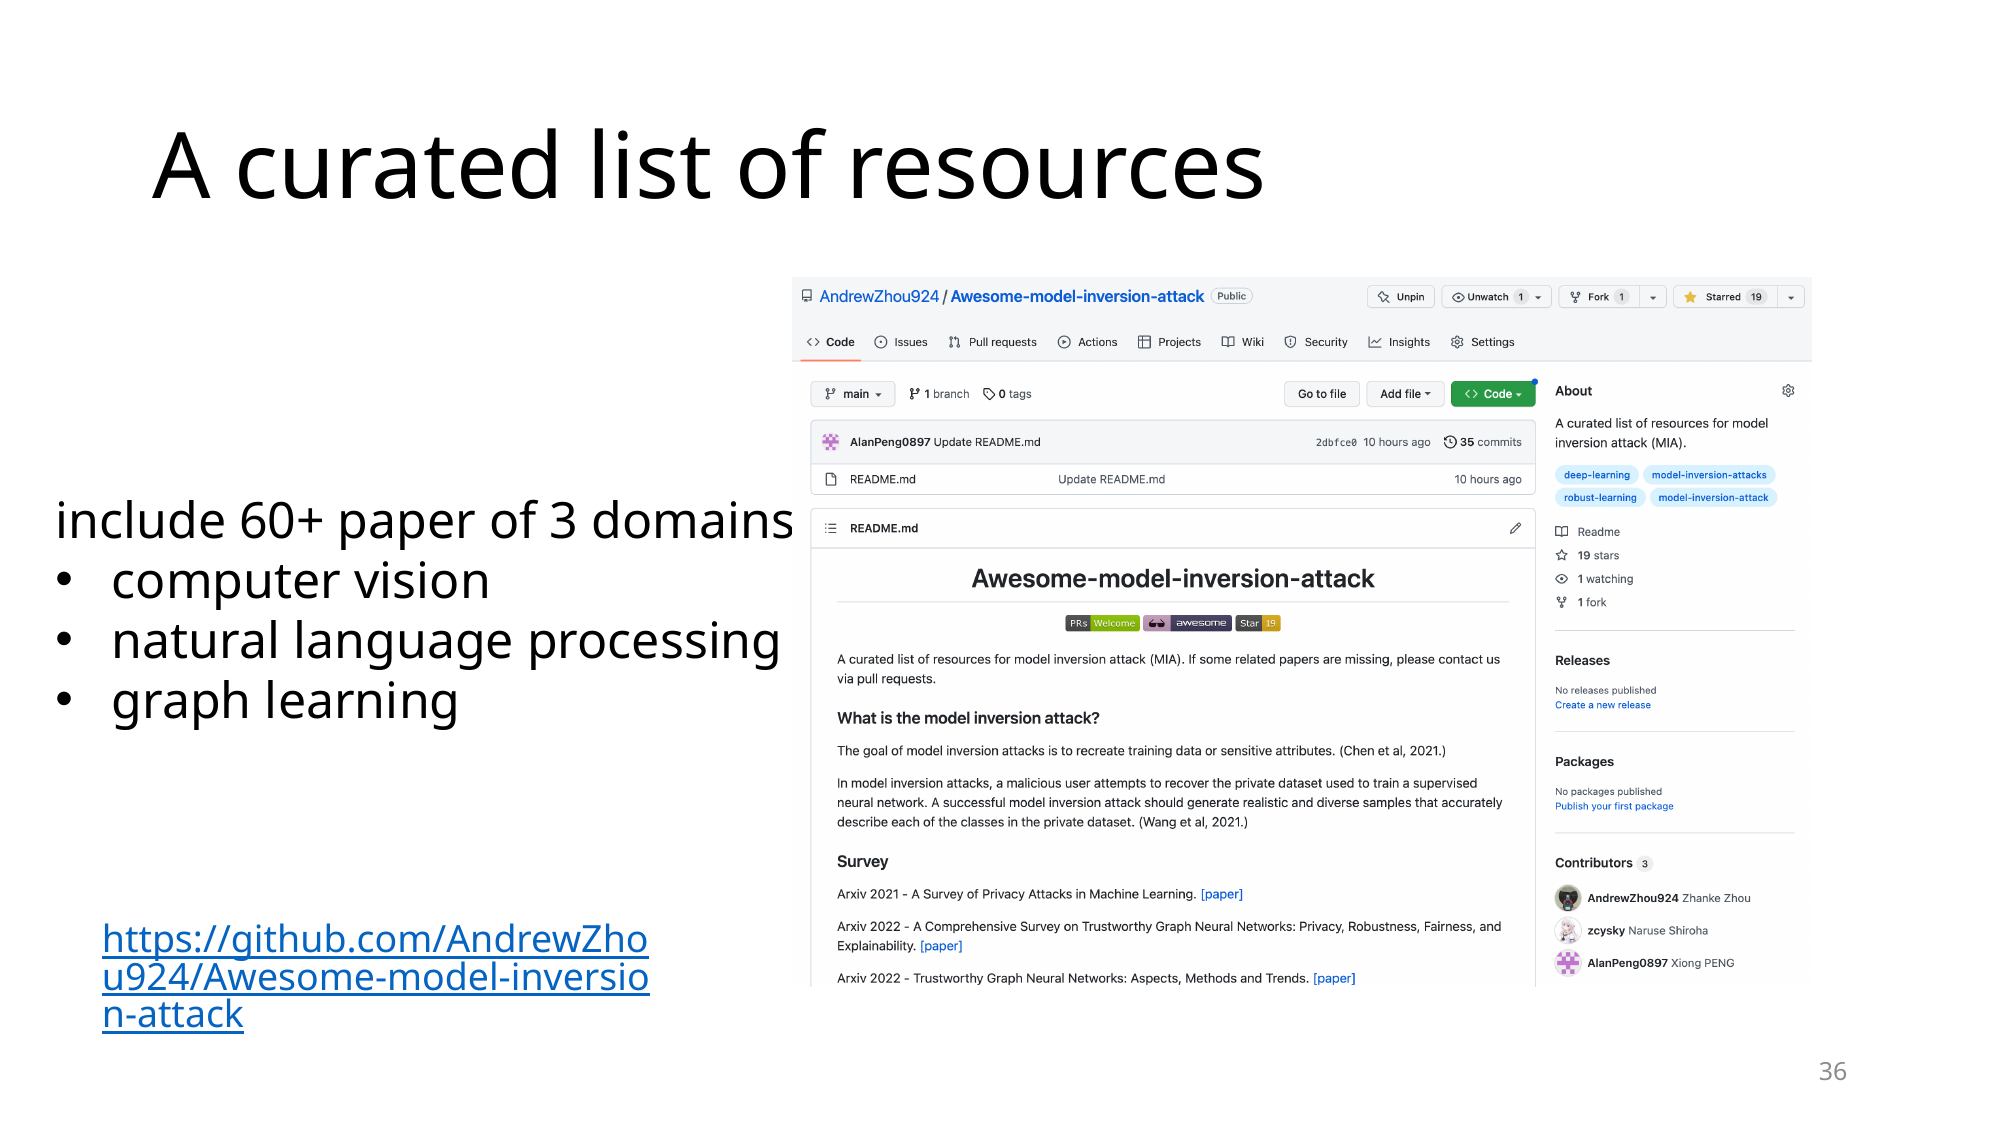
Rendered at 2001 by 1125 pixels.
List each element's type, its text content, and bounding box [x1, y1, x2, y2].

text_box include 60+ paper of 3 domains computer vision natural language processing graph learning [40, 480, 792, 736]
picture [792, 277, 1812, 987]
title A curated list of resources [137, 59, 1863, 278]
slide_number 36 [1412, 1042, 1863, 1103]
text_box https://github.com/AndrewZhou924/Awesome-model-inversion-attack [87, 908, 681, 974]
